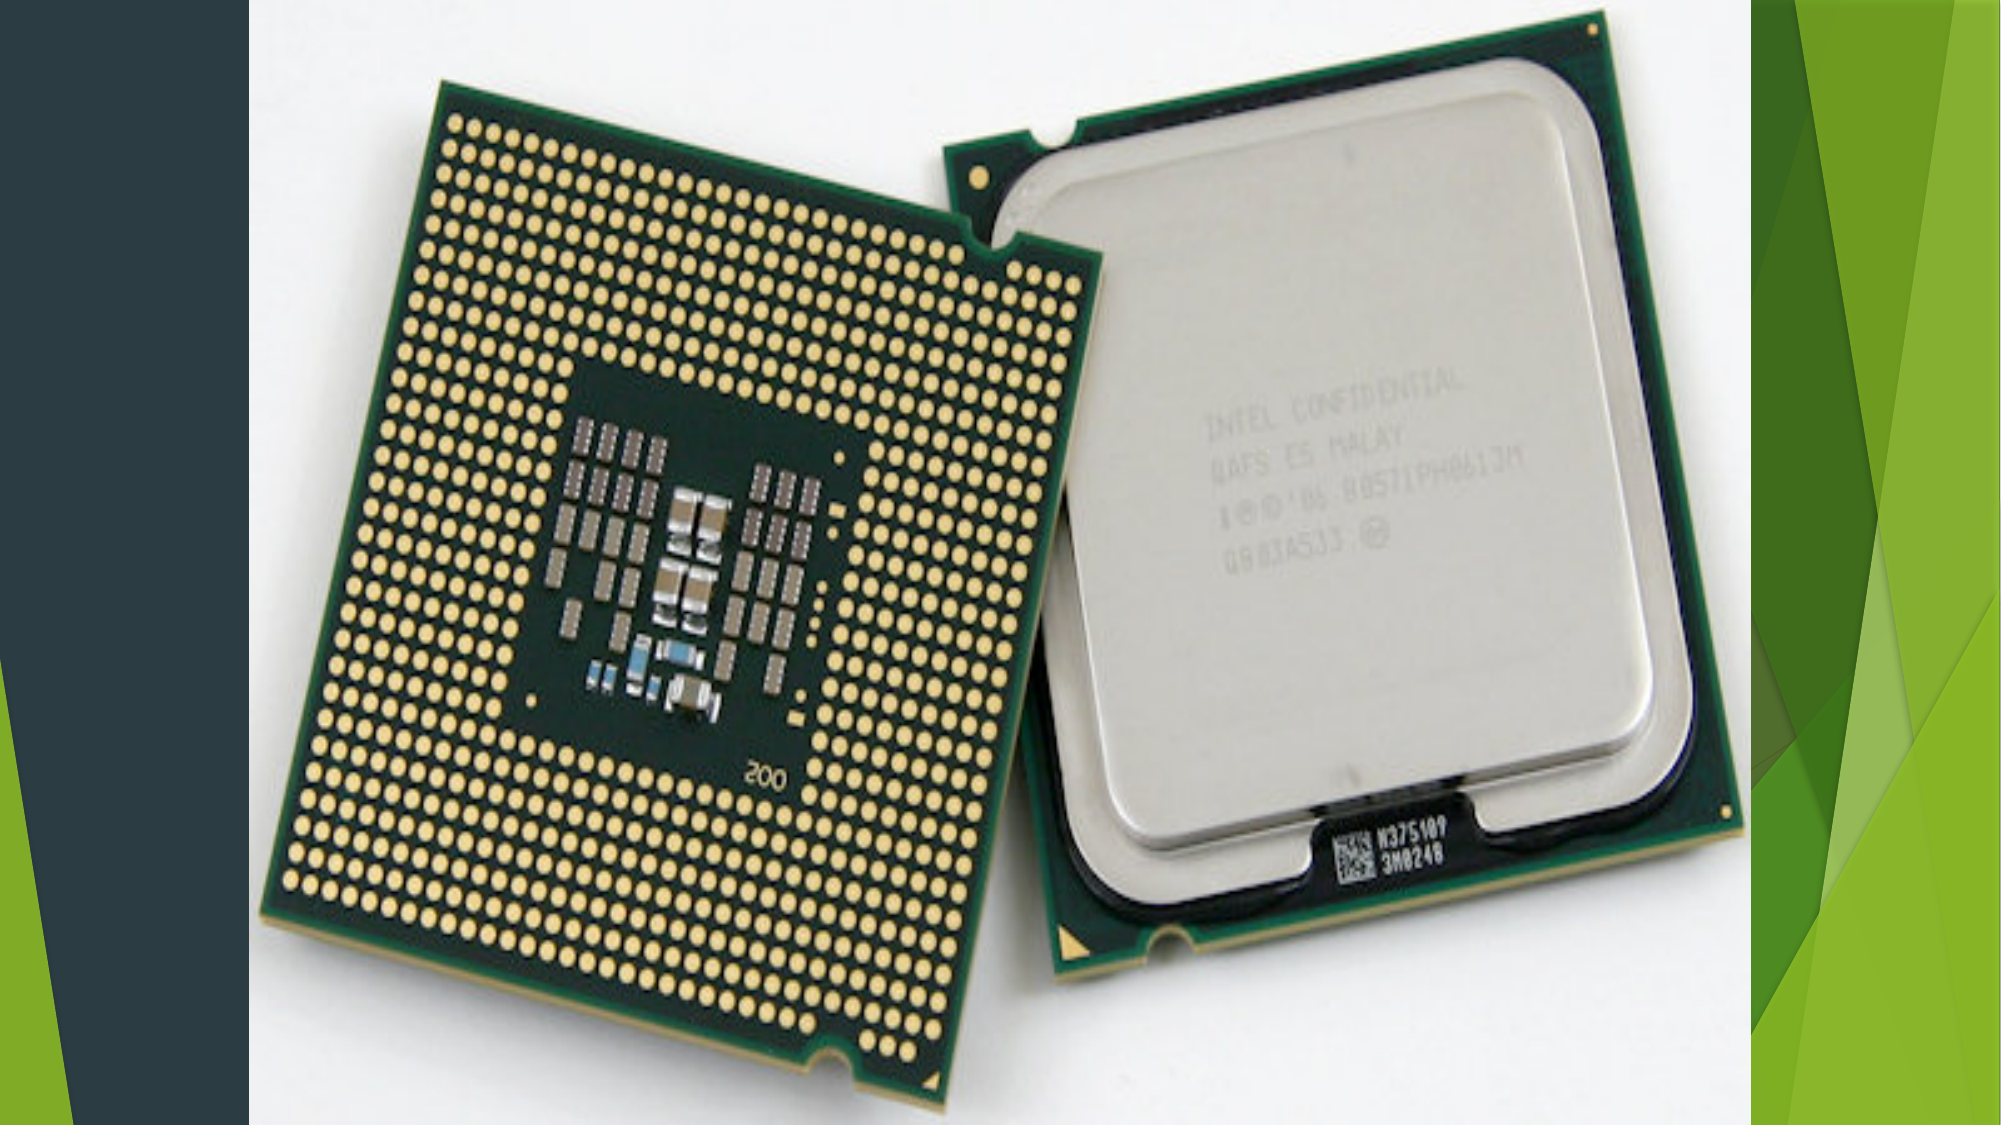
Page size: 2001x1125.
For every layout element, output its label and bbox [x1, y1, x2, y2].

picture [249, 0, 1751, 1125]
